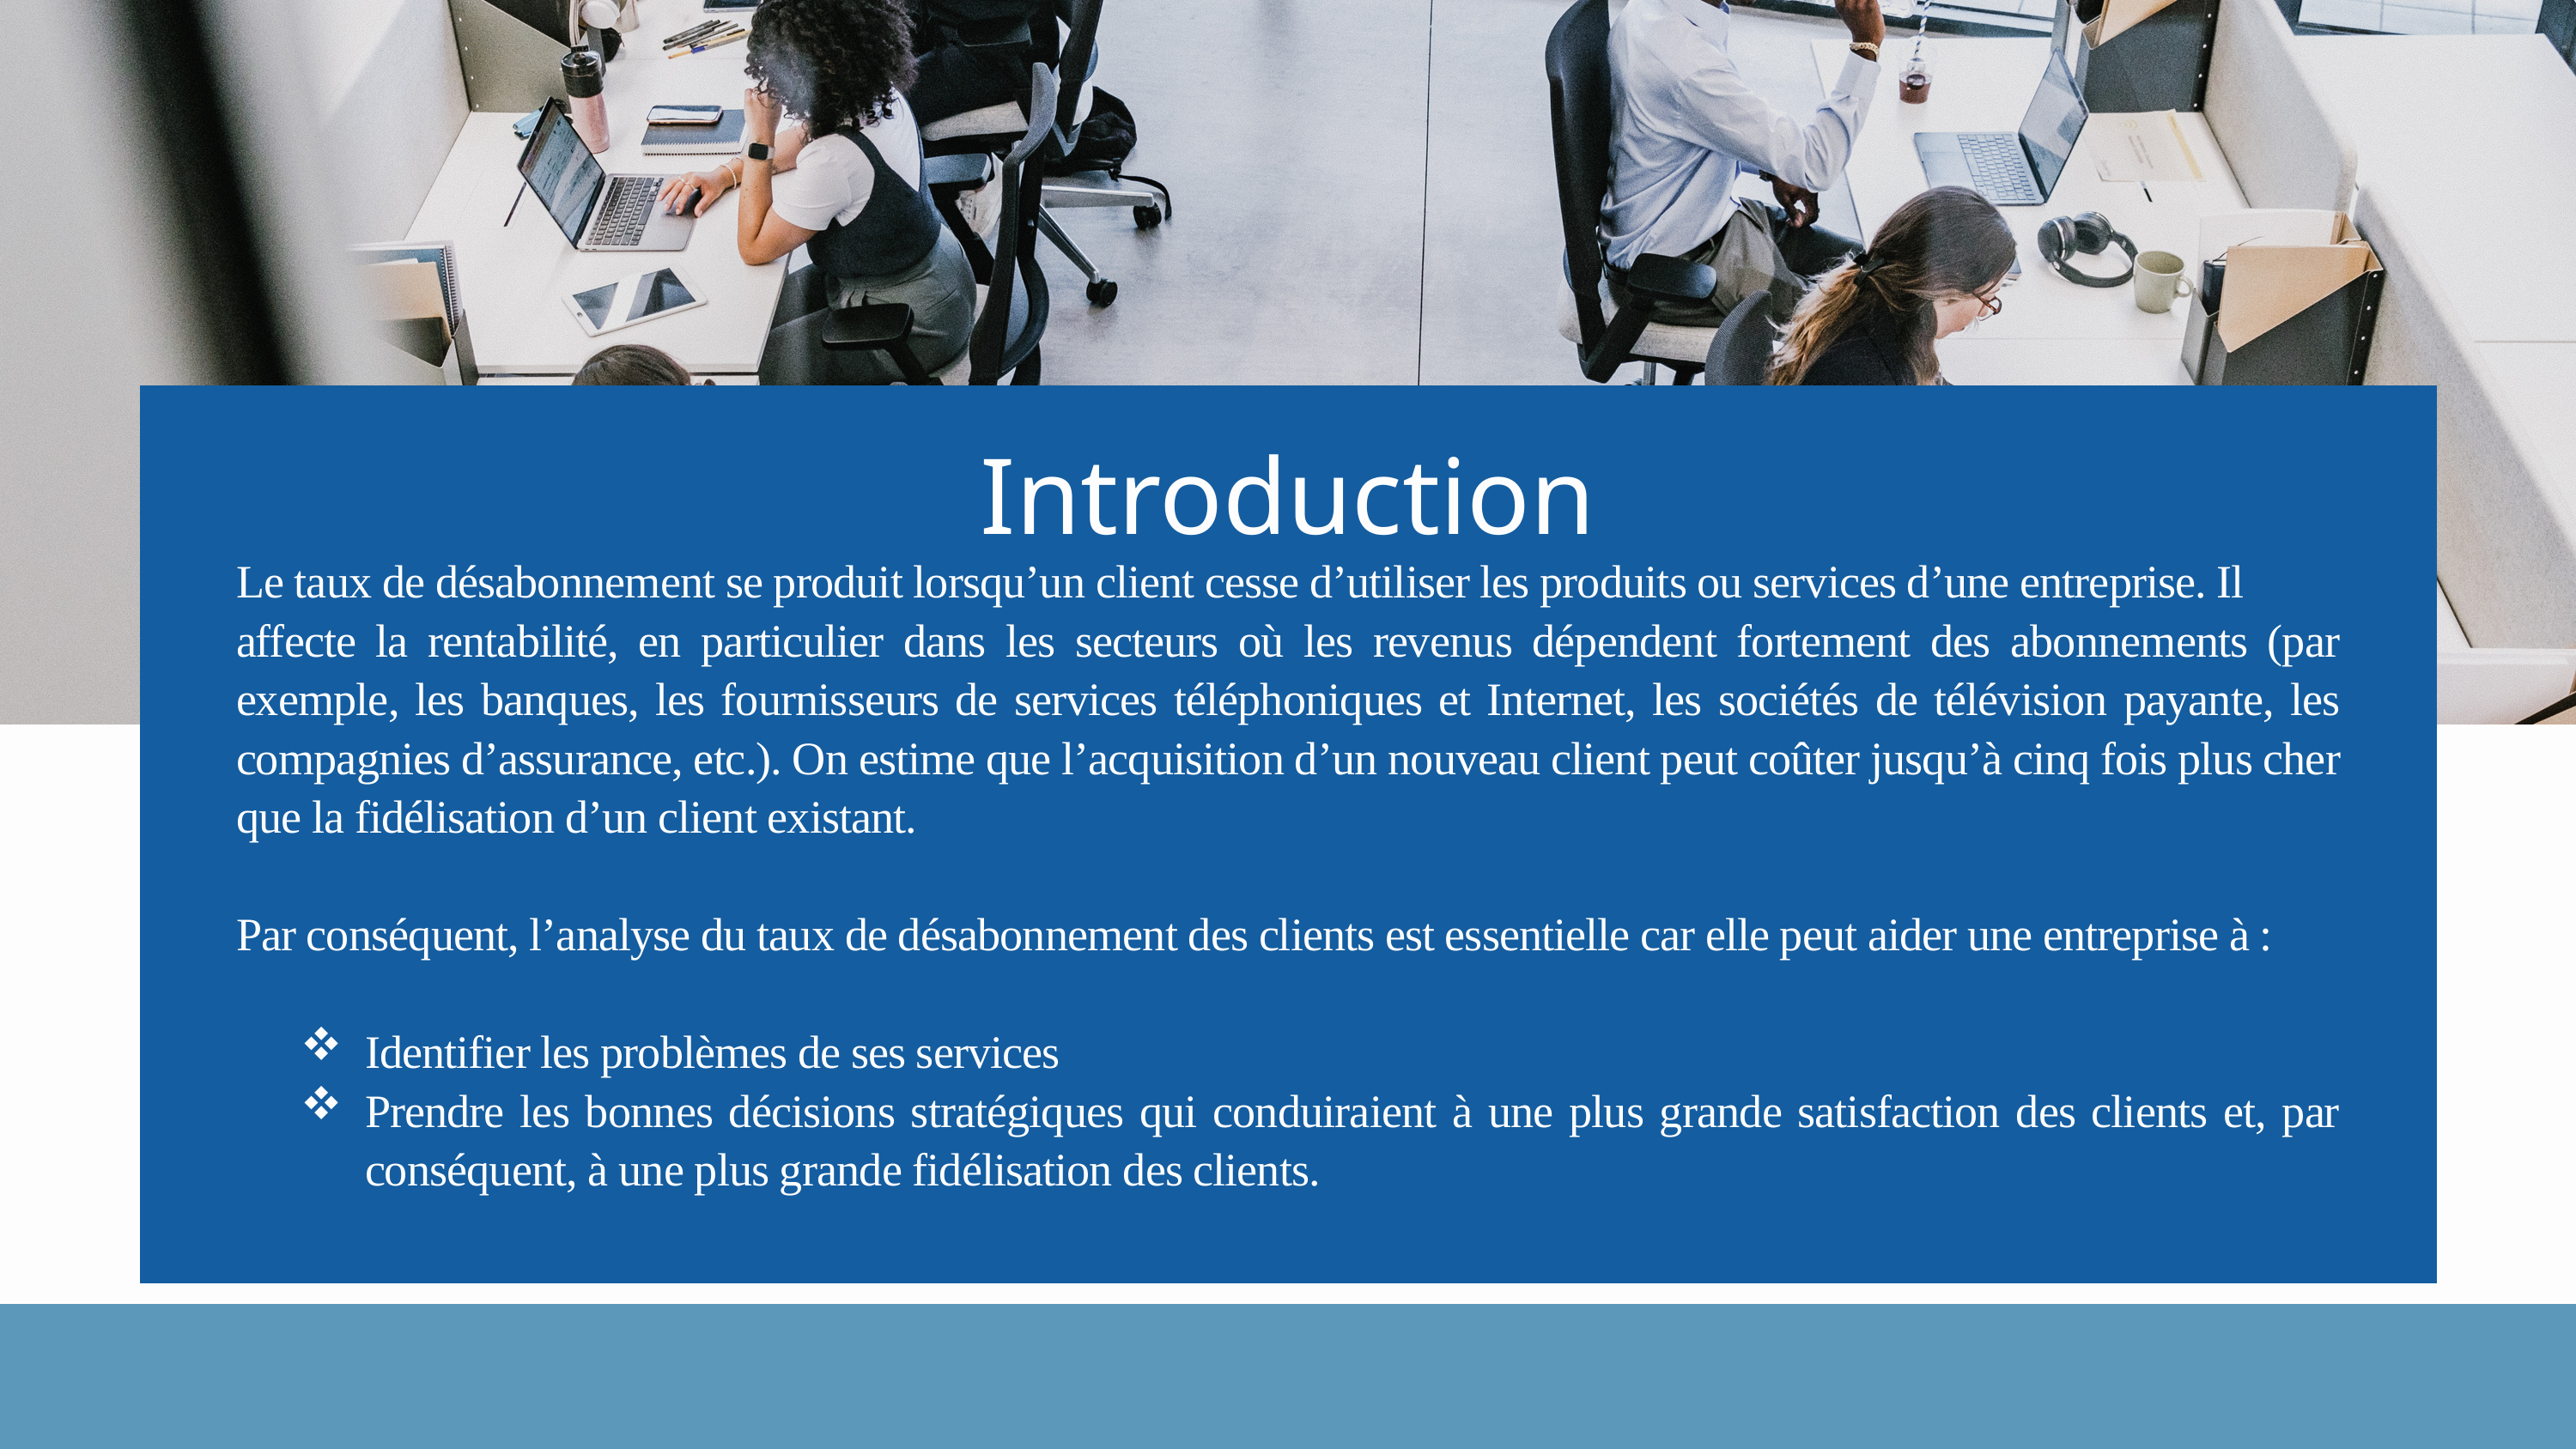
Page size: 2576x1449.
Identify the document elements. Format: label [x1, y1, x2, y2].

text_box [139, 385, 2437, 1284]
text_box [0, 1303, 2576, 1449]
text_box [0, 0, 2576, 724]
